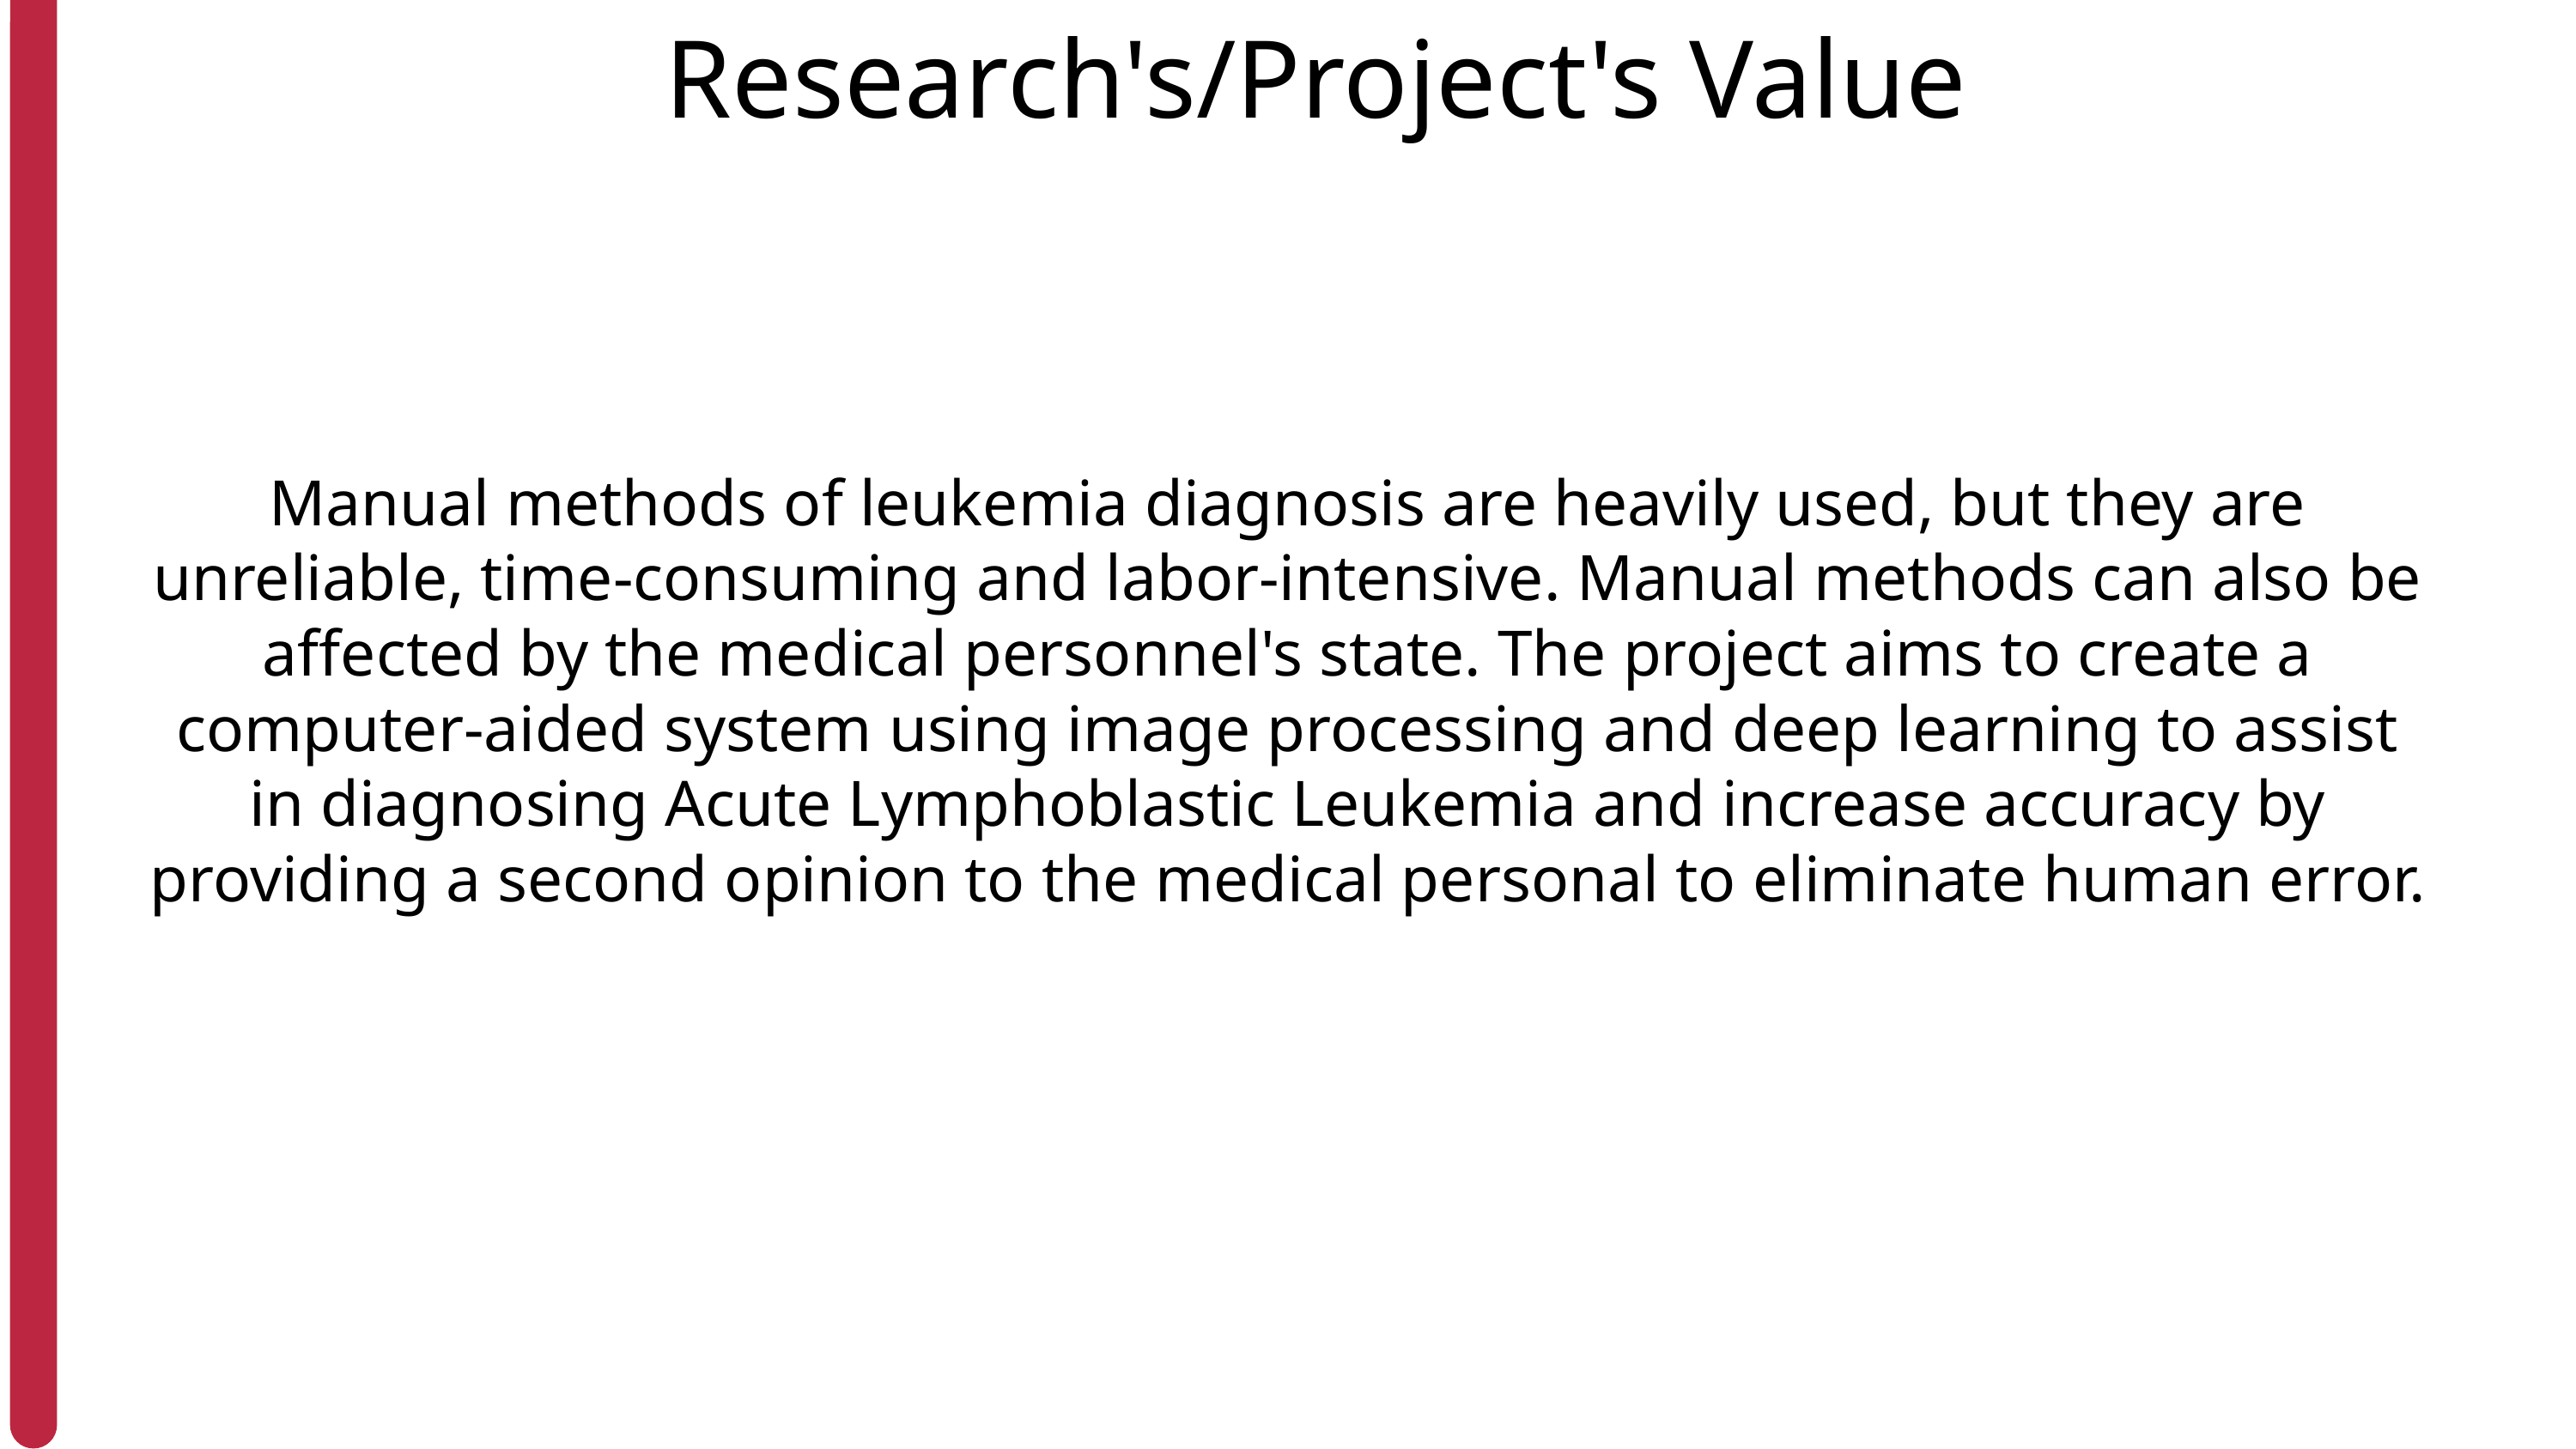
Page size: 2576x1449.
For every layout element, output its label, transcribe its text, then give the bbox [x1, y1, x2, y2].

text_box Research's/Project's Value [57, 32, 2576, 140]
text_box Manual methods of leukemia diagnosis are heavily used, but they are unreliable, time-consuming and labor-intensive. Manual methods can also be affected by the medical personnel's state. The project aims to create a computer-aided system using image processing and deep learning to assist in diagnosing Acute Lymphoblastic Leukemia and increase accuracy by providing a second opinion to the medical personal to eliminate human error. [144, 463, 2432, 914]
